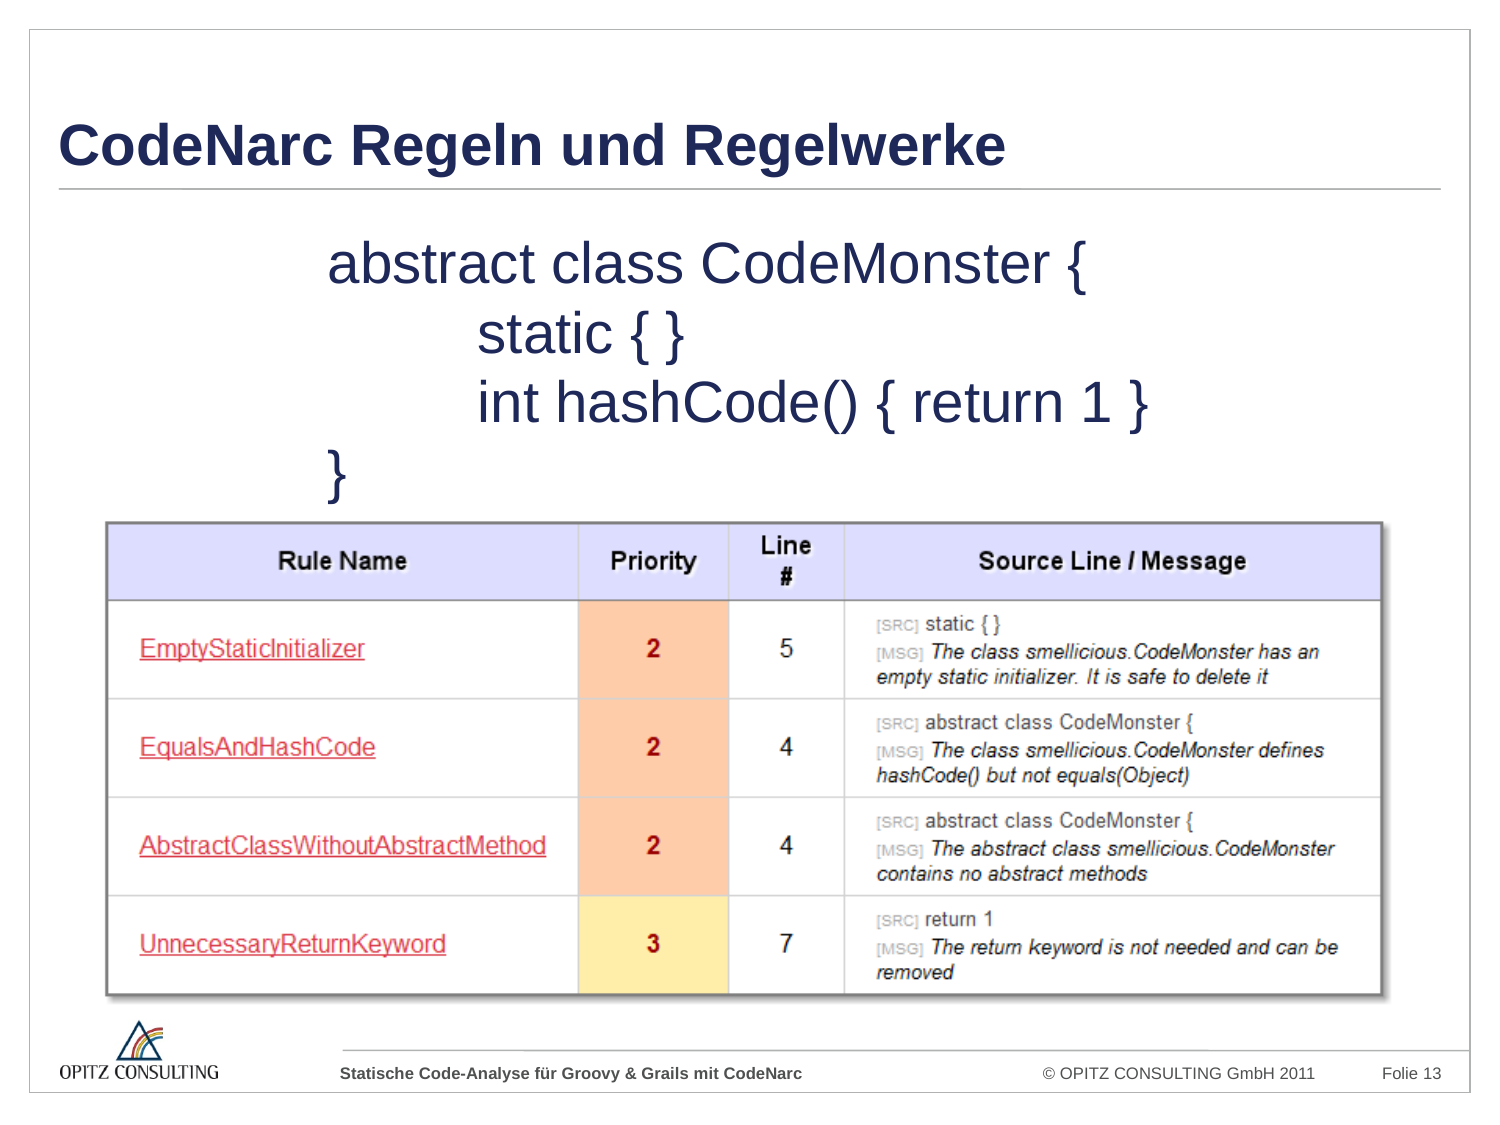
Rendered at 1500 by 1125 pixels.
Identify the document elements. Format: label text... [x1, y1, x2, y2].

list [59, 224, 1441, 1016]
title CodeNarc Regeln und Regelwerke [59, 35, 1442, 178]
picture [60, 1019, 218, 1079]
picture [88, 514, 1412, 1012]
text_box abstract class CodeMonster { static { } int hashCode() { return 1 } } [312, 217, 1199, 512]
